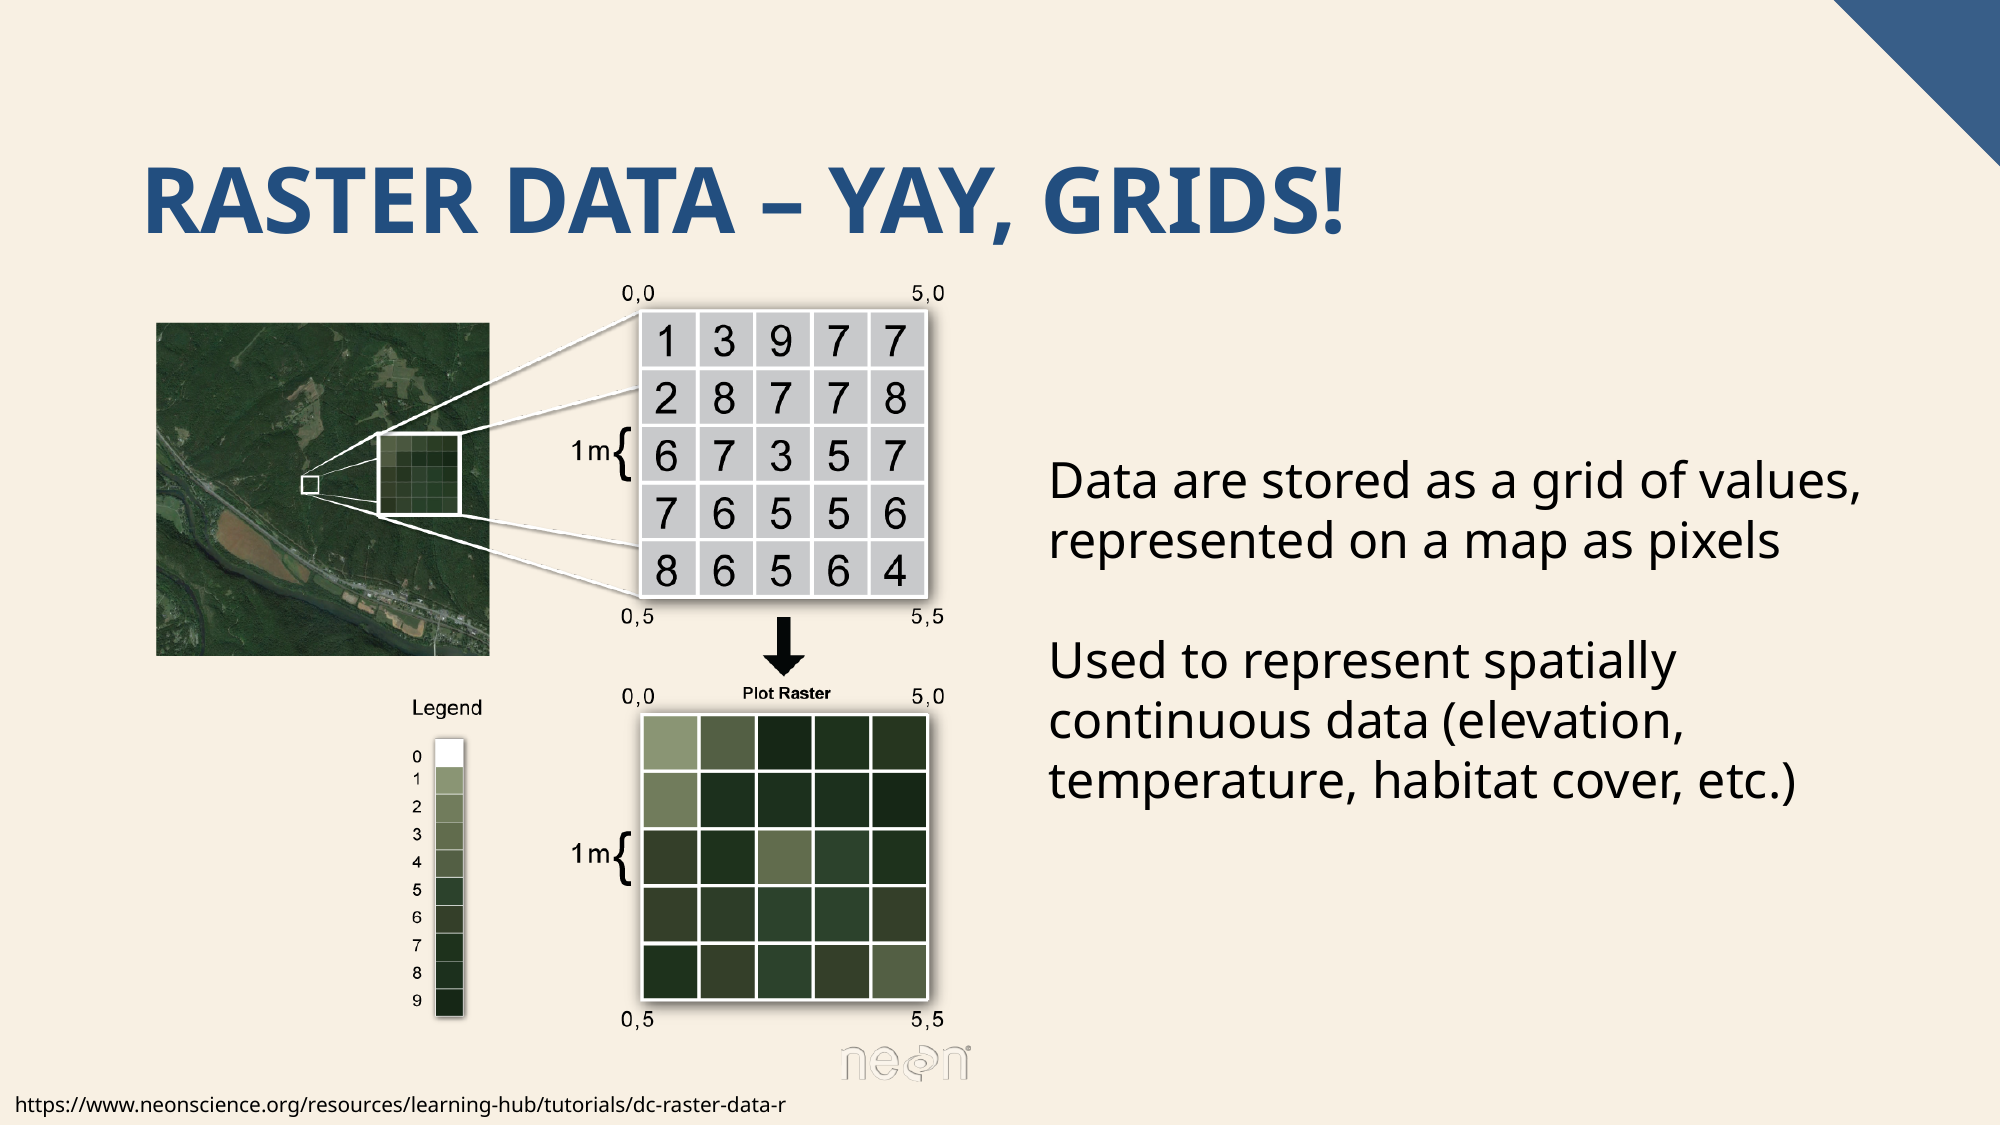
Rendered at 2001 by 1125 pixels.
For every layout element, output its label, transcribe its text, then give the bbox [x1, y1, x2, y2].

text_box https://www.neonscience.org/resources/learning-hub/tutorials/dc-raster-data-r [0, 1084, 865, 1125]
picture [124, 267, 1013, 1095]
title RASTER data – YAY, GRIDS! [125, 146, 1875, 365]
text_box Data are stored as a grid of values, represented on a map as pixels Used to represent spatially continuous data (elevation, temperature, habitat cover, etc.) [1034, 441, 1922, 816]
